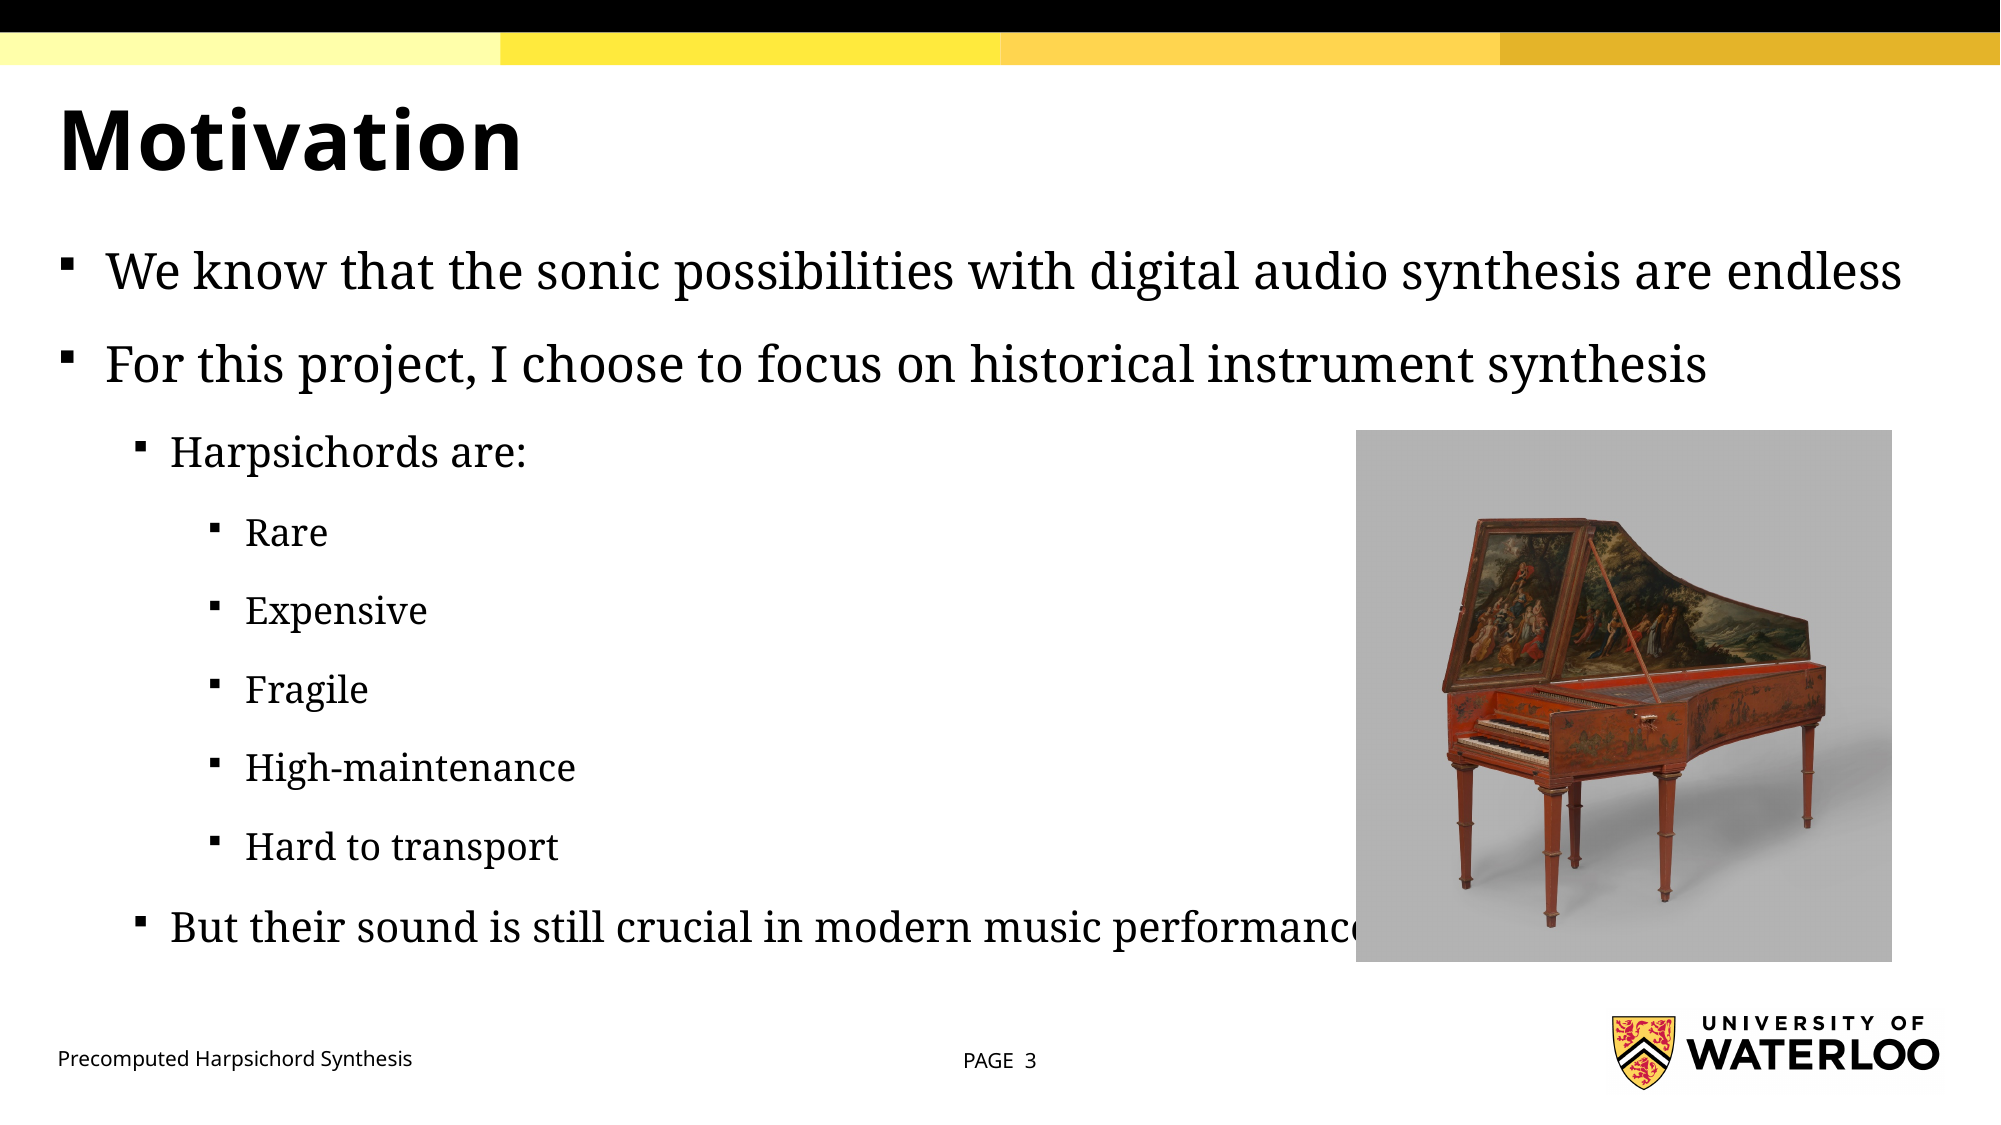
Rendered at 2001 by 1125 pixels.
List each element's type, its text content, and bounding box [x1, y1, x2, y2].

picture [1606, 1008, 1945, 1095]
list We know that the sonic possibilities with digital audio synthesis are endless For this project, I choose to focus on historical instrument synthesis Harpsichords are: Rare Expensive Fragile High-maintenance Hard to transport But their sound is still crucial in modern music performance! [42, 231, 1941, 986]
footer Precomputed Harpsichord Synthesis [42, 1039, 900, 1081]
slide_number PAGE 3 [916, 1039, 1084, 1081]
picture [1356, 430, 1892, 962]
title Motivation [42, 71, 1941, 219]
